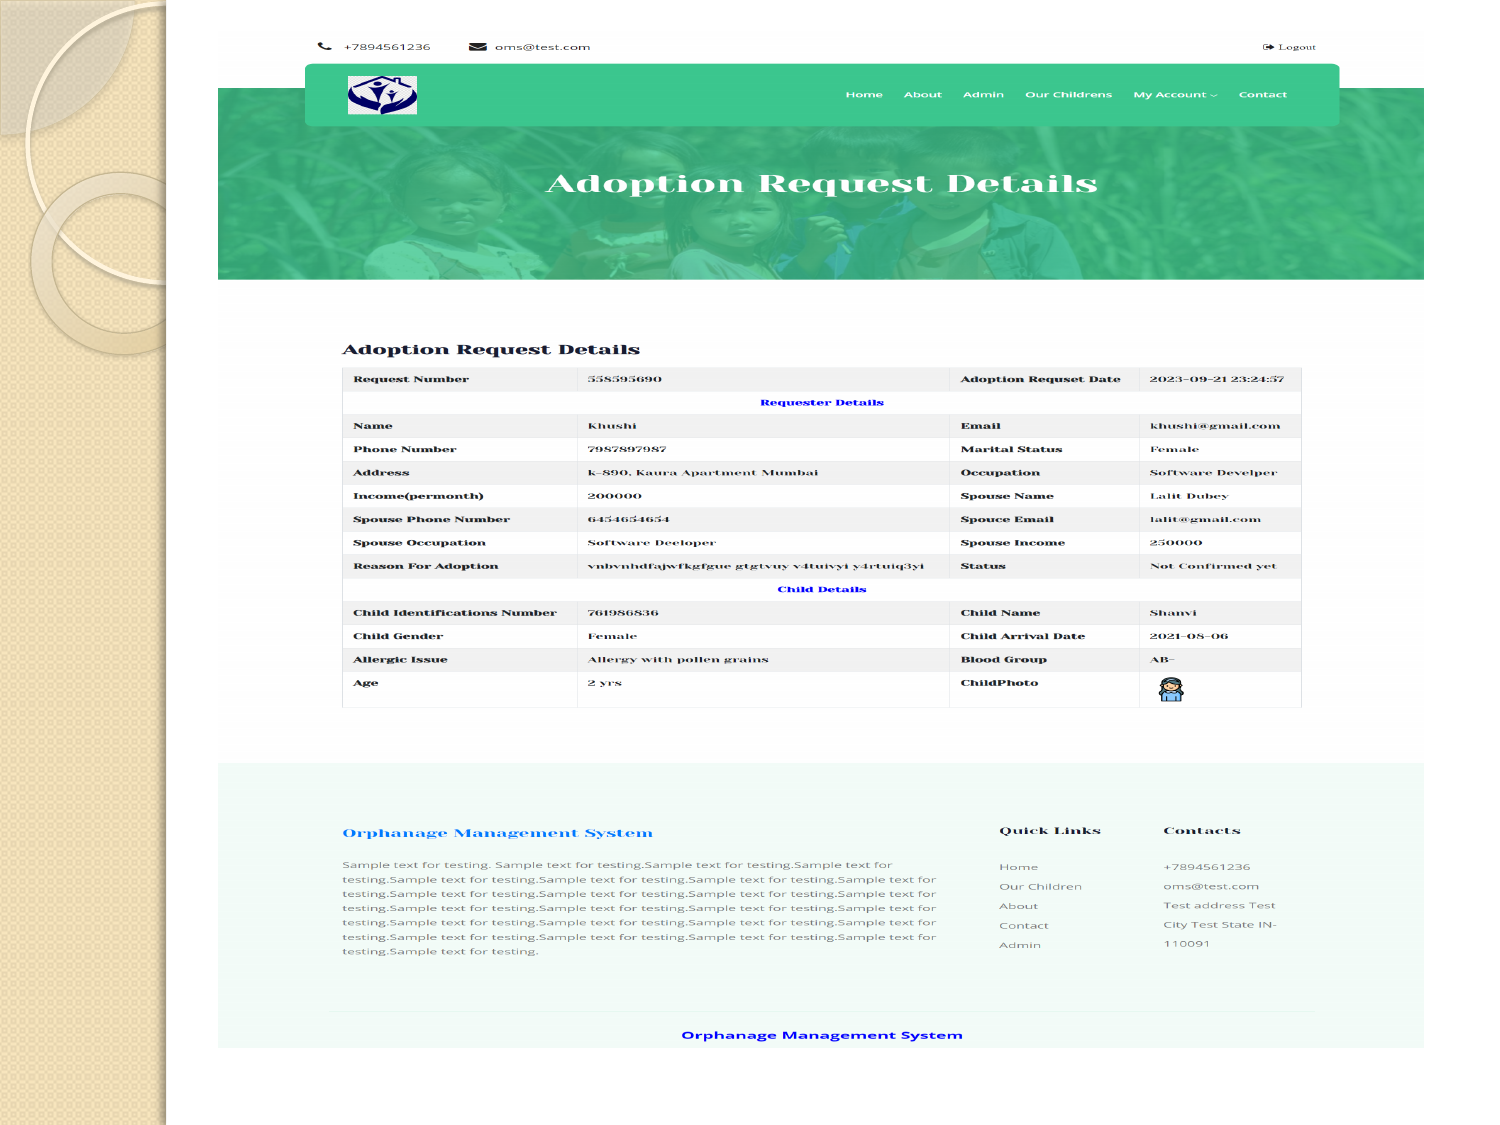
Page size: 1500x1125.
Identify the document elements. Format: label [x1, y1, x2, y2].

picture [218, 30, 1424, 1048]
